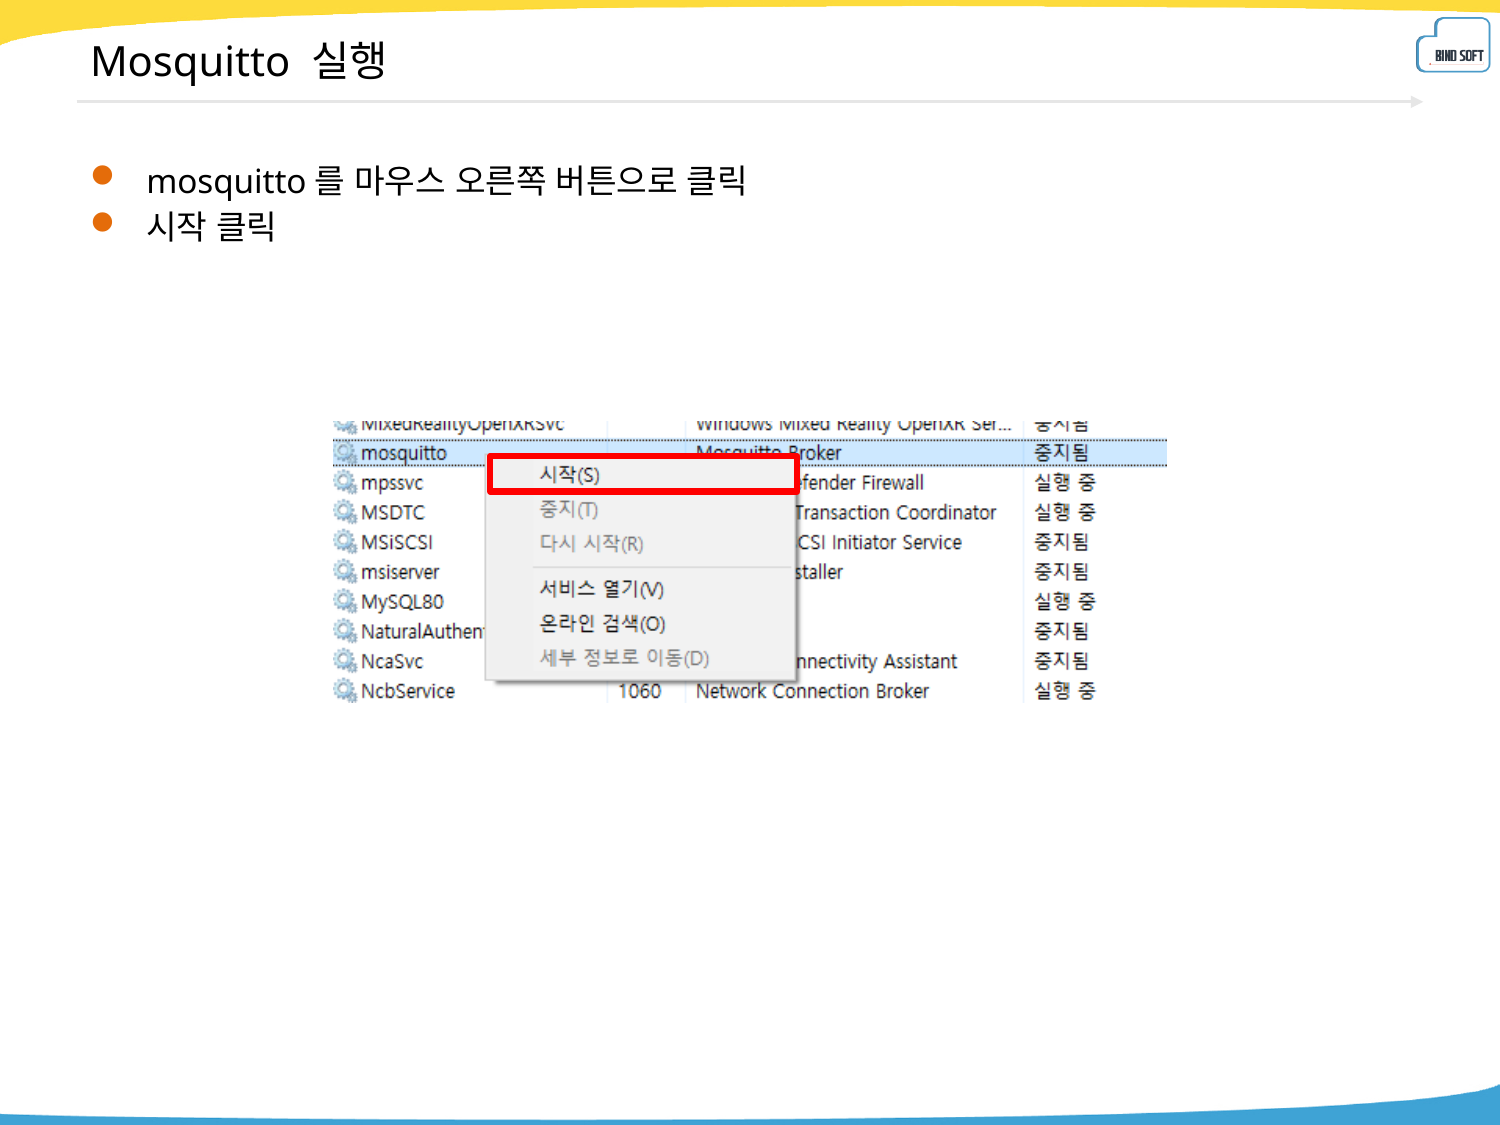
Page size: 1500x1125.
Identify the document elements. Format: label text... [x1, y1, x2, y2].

list mosquitto를 마우스 오른쪽 버튼으로 클릭 시작 클릭 [75, 152, 1425, 1055]
title Mosquitto 실행 [75, 11, 1425, 108]
picture [0, 1084, 1500, 1125]
picture [0, 0, 1500, 74]
picture [333, 421, 1167, 704]
